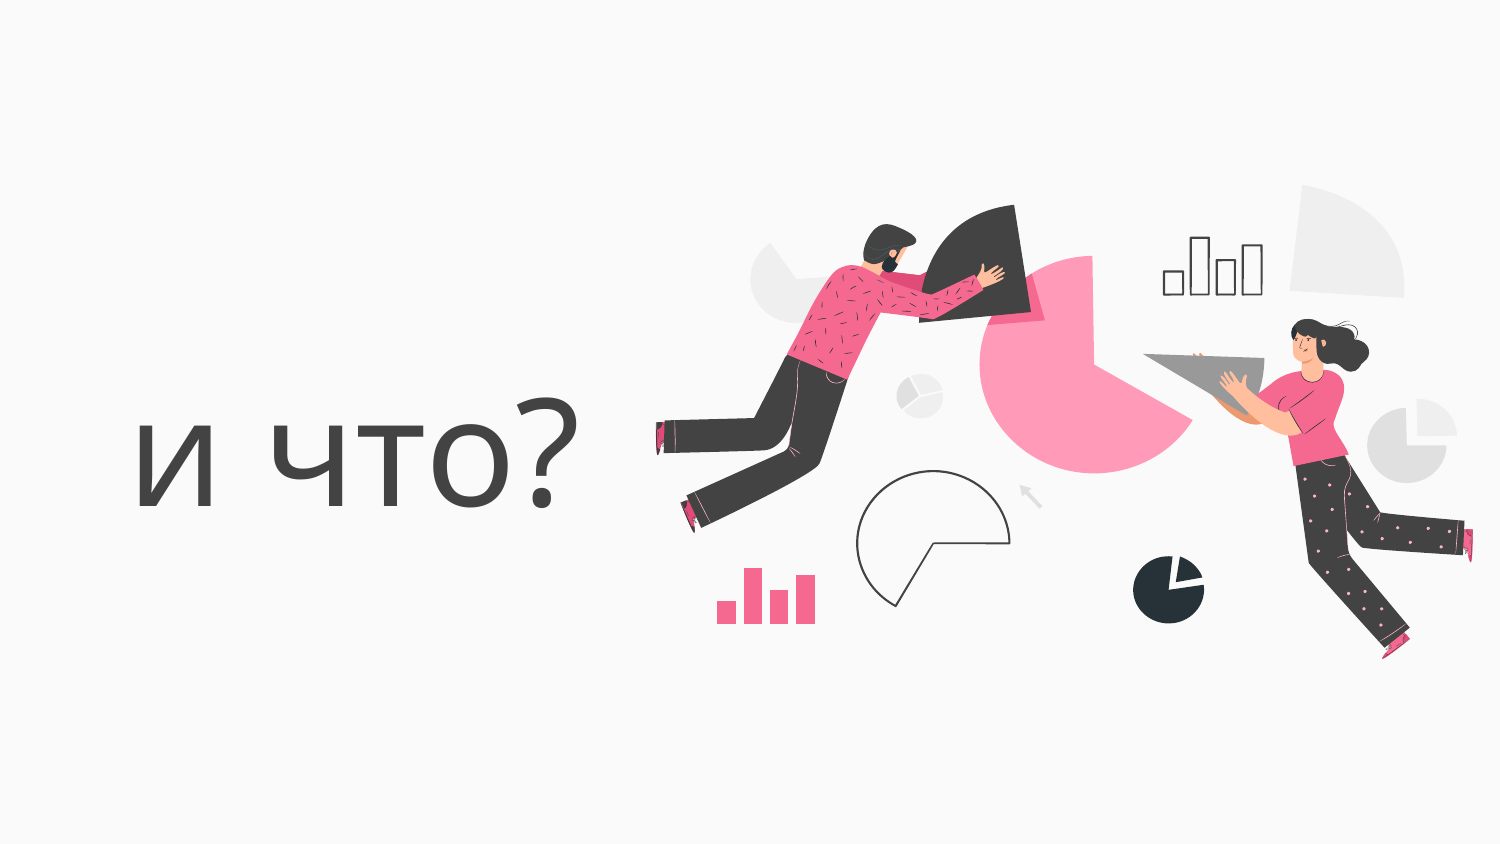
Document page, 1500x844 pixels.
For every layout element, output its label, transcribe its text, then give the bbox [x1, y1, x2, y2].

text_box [655, 184, 1474, 660]
title и что? [112, 296, 650, 597]
